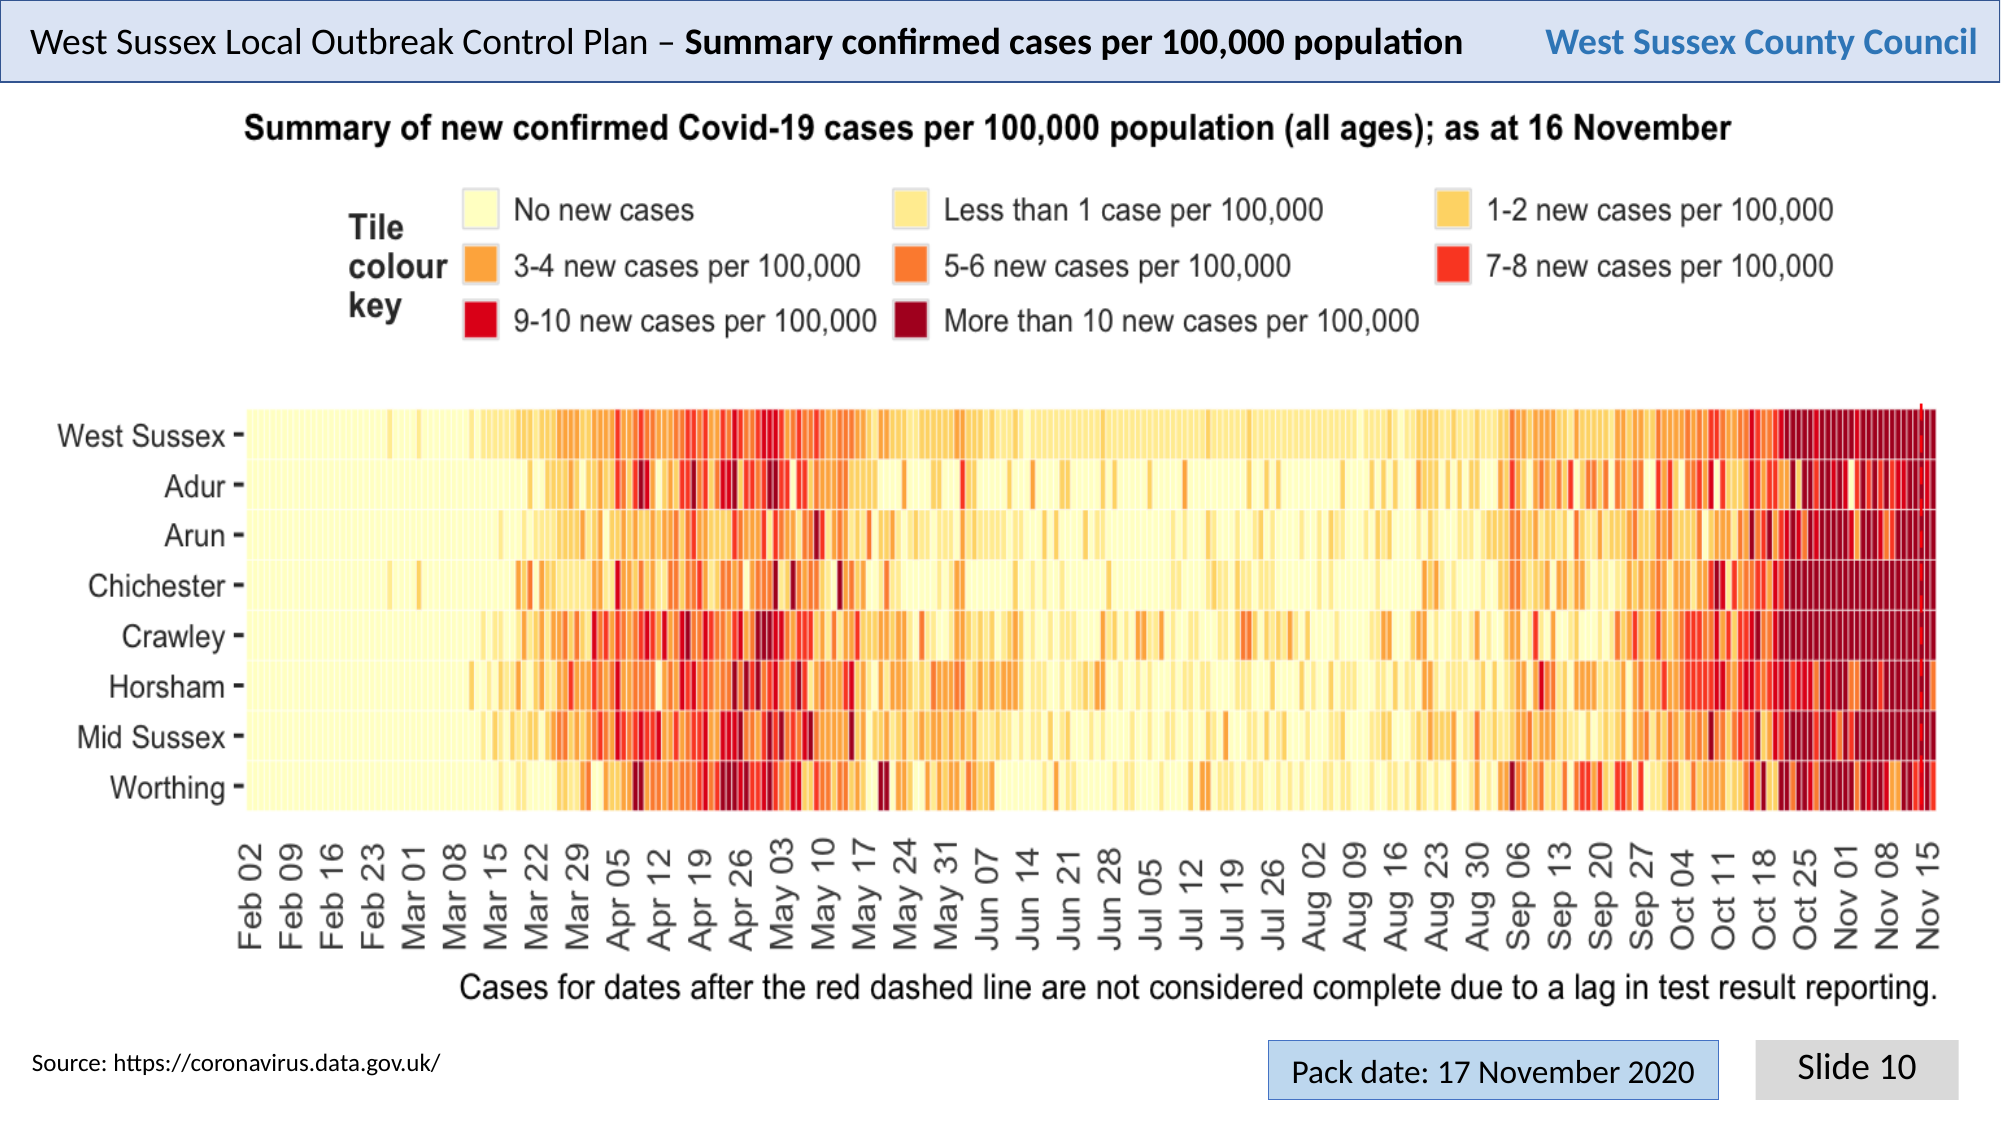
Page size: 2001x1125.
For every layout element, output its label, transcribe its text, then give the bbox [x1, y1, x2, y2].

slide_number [1268, 1040, 1719, 1100]
list Source: https://coronavirus.data.gov.uk/ [17, 1042, 660, 1103]
list Slide 10 [1755, 1040, 1959, 1100]
picture [38, 91, 1959, 1028]
